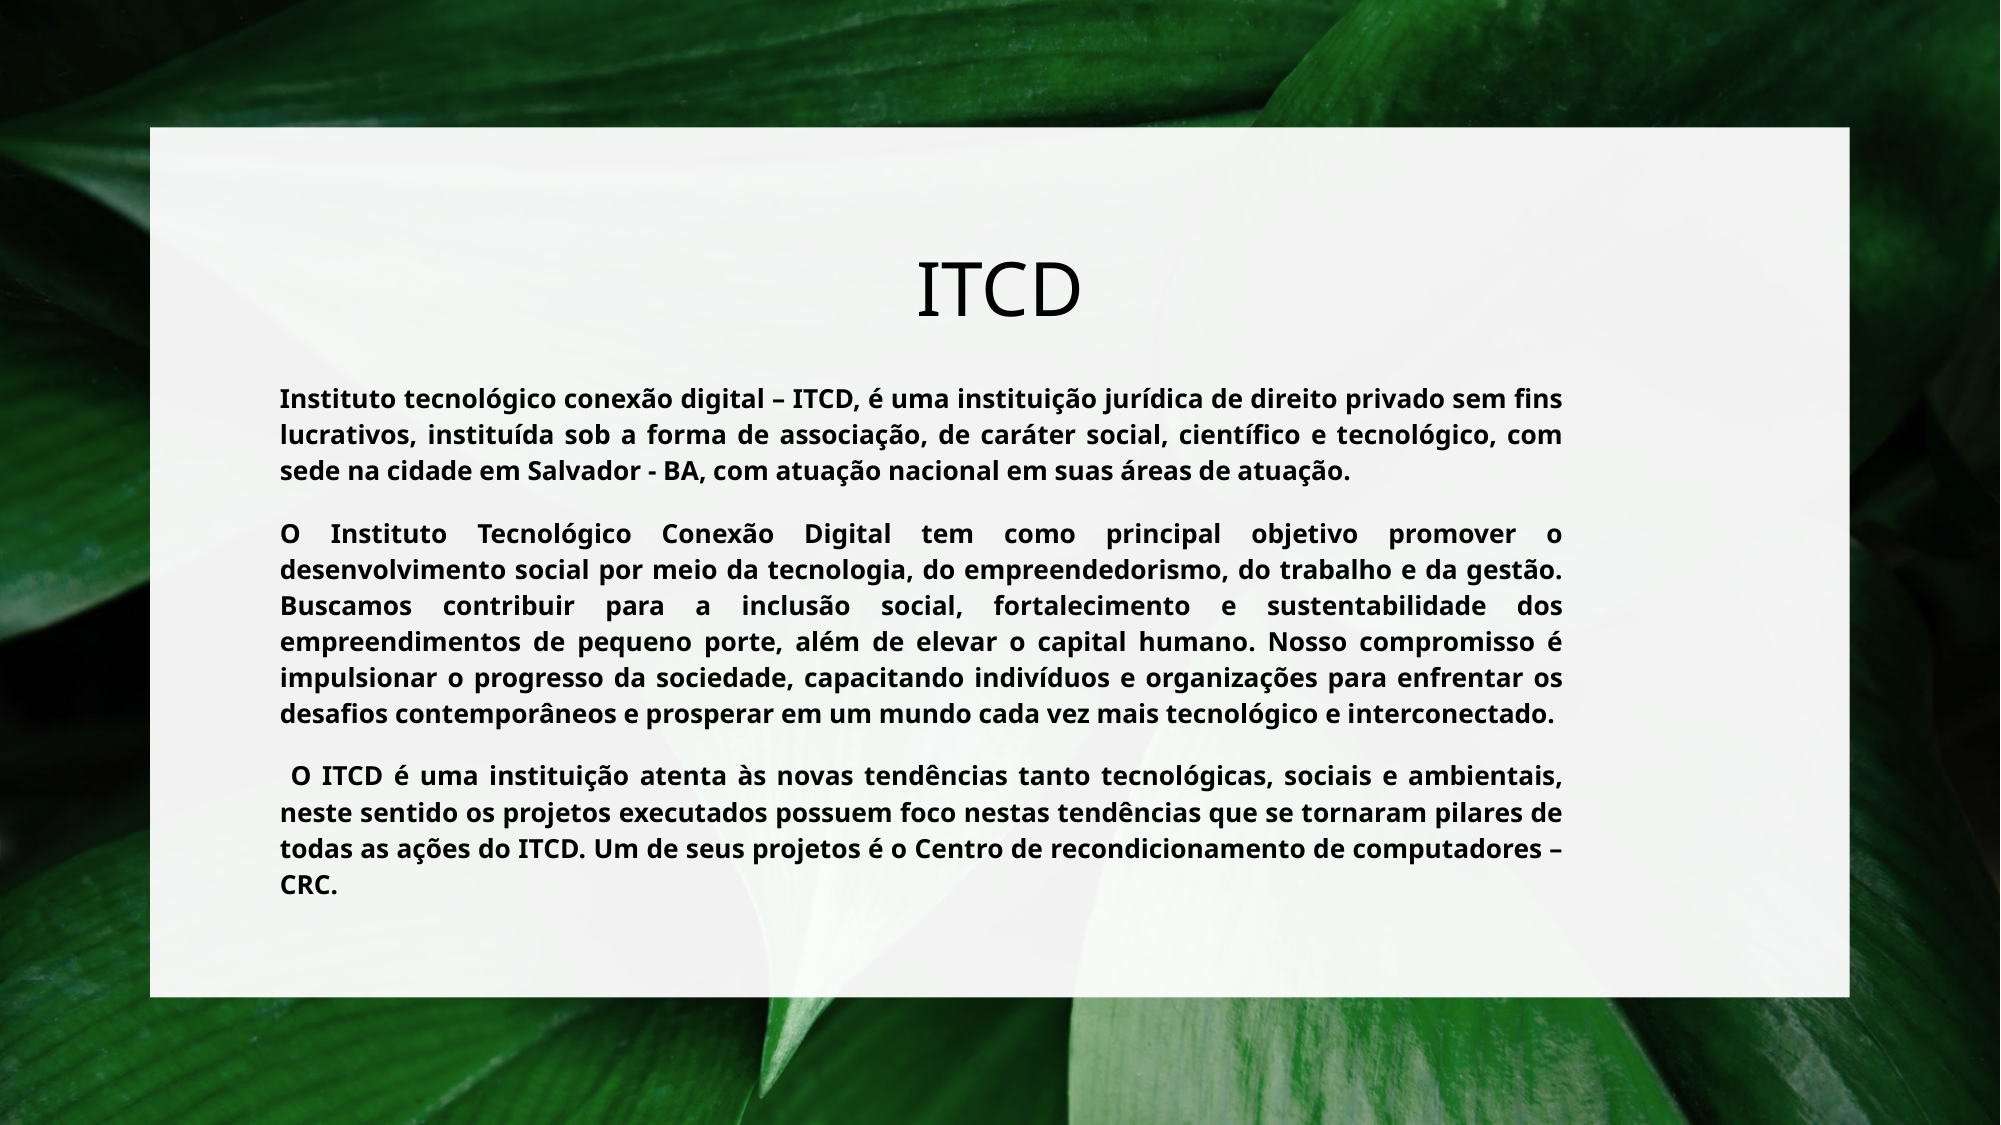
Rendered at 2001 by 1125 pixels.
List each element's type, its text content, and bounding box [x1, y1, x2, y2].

list Instituto tecnológico conexão digital – ITCD, é uma instituição jurídica de direito privado sem fins lucrativos, instituída sob a forma de associação, de caráter social, científico e tecnológico, com sede na cidade em Salvador - BA, com atuação nacional em suas áreas de atuação. O Instituto Tecnológico Conexão Digital tem como principal objetivo promover o desenvolvimento social por meio da tecnologia, do empreendedorismo, do trabalho e da gestão. Buscamos contribuir para a inclusão social, fortalecimento e sustentabilidade dos empreendimentos de pequeno porte, além de elevar o capital humano. Nosso compromisso é impulsionar o progresso da sociedade, capacitando indivíduos e organizações para enfrentar os desafios contemporâneos e prosperar em um mundo cada vez mais tecnológico e interconectado. O ITCD é uma instituição atenta às novas tendências tanto tecnológicas, sociais e ambientais, neste sentido os projetos executados possuem foco nestas tendências que se tornaram pilares de todas as ações do ITCD. Um de seus projetos é o Centro de recondicionamento de computadores – CRC. [265, 370, 1578, 952]
picture [0, 0, 2000, 1125]
title ITCD [265, 163, 1735, 340]
